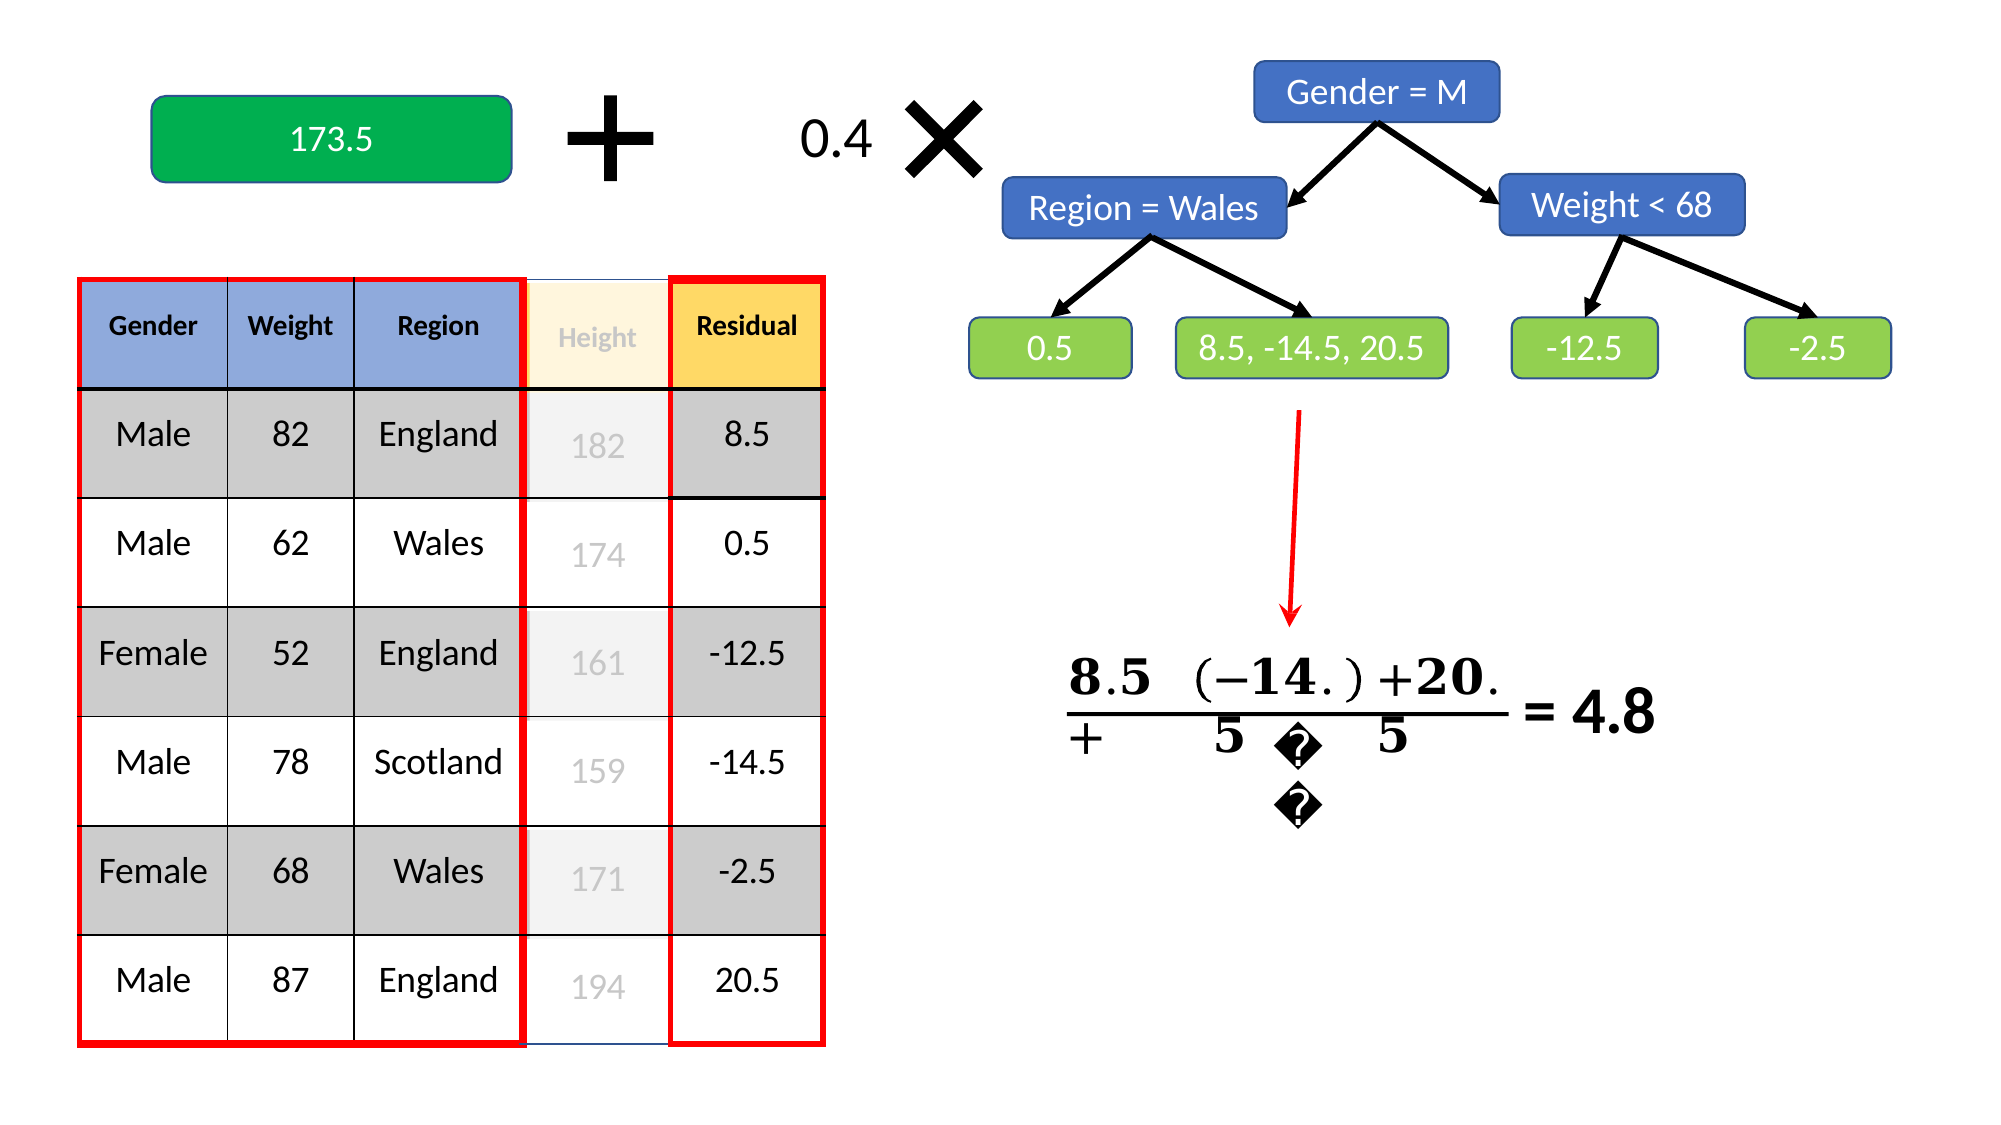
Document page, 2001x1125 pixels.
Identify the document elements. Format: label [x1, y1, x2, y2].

table_cell [228, 936, 353, 1040]
table_cell [527, 608, 668, 716]
table_cell [355, 608, 519, 716]
table_cell [527, 936, 668, 1043]
table_cell [82, 499, 227, 606]
table_cell [527, 717, 668, 825]
text_box [798, 96, 877, 169]
text_box [150, 94, 514, 184]
table_cell [527, 827, 668, 934]
text_box [526, 282, 670, 503]
table_cell [228, 717, 353, 825]
table_cell [355, 936, 519, 1040]
table_cell [82, 717, 227, 825]
table_header [673, 284, 820, 387]
table_cell [82, 608, 227, 716]
text_box [1521, 664, 1660, 747]
table_cell [673, 717, 820, 825]
table_cell [355, 391, 519, 497]
table_cell [228, 827, 353, 934]
table_cell [355, 827, 519, 934]
text_box [567, 95, 654, 182]
table_header [355, 282, 519, 387]
text_box [904, 59, 1893, 380]
table_header [82, 282, 227, 387]
table_cell [82, 391, 227, 497]
table_cell [673, 608, 820, 716]
table_cell [228, 608, 353, 716]
table_cell [673, 936, 820, 1041]
table_cell [673, 391, 820, 496]
table_cell [82, 936, 227, 1040]
text_box [1064, 643, 1511, 836]
table_cell [673, 500, 820, 606]
text_box [1278, 410, 1303, 628]
table_cell [228, 499, 353, 606]
table_cell [355, 499, 519, 606]
table_header [228, 282, 353, 387]
table_cell [82, 827, 227, 934]
table_cell [355, 717, 519, 825]
table_cell [527, 503, 668, 606]
table_cell [228, 391, 353, 497]
table_cell [673, 827, 820, 934]
